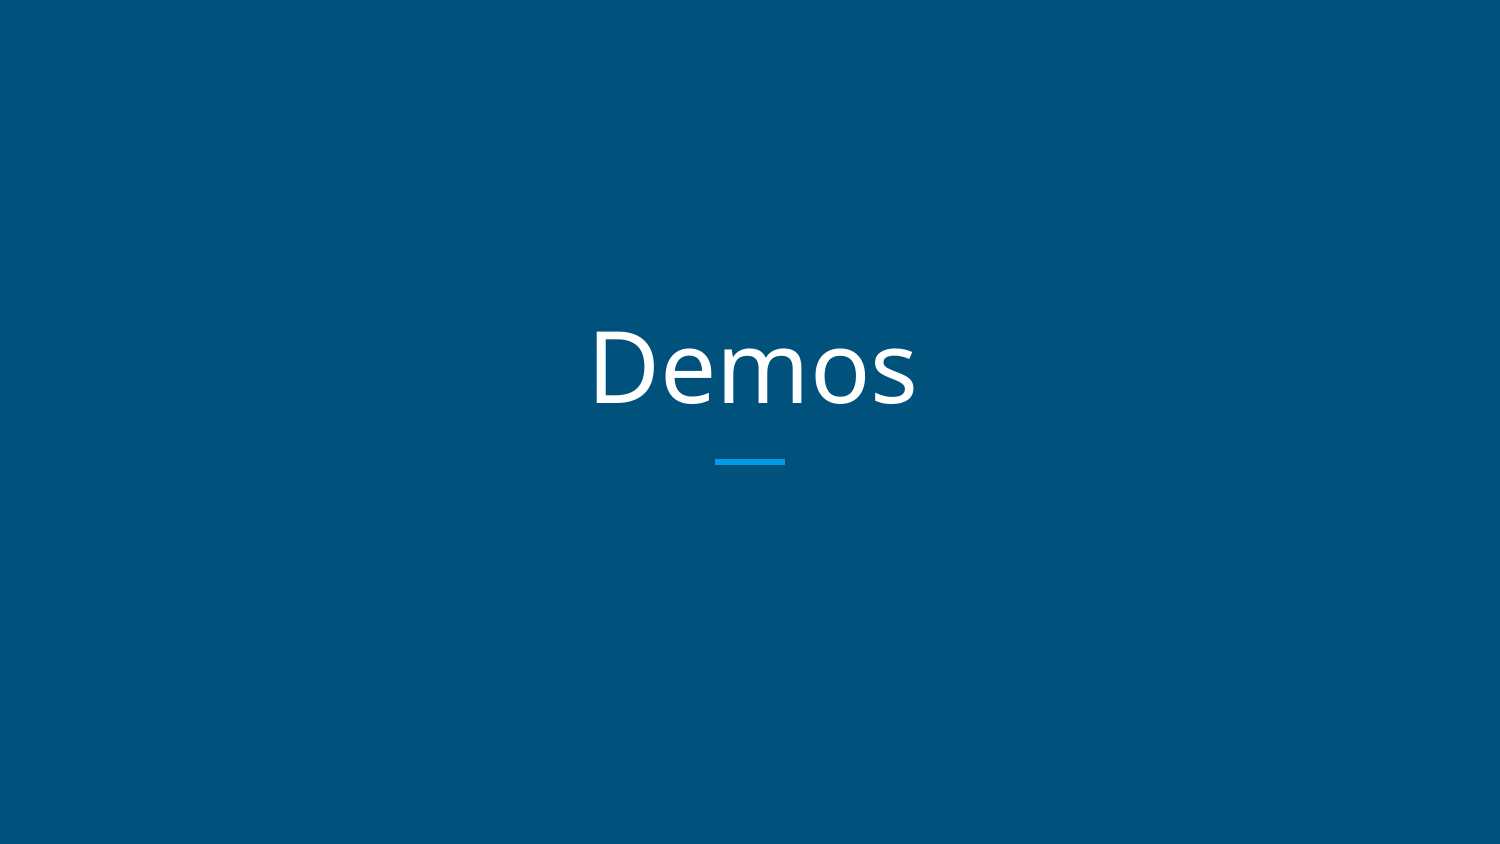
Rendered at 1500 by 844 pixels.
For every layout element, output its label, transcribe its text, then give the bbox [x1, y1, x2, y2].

title Demos [78, 289, 1428, 439]
